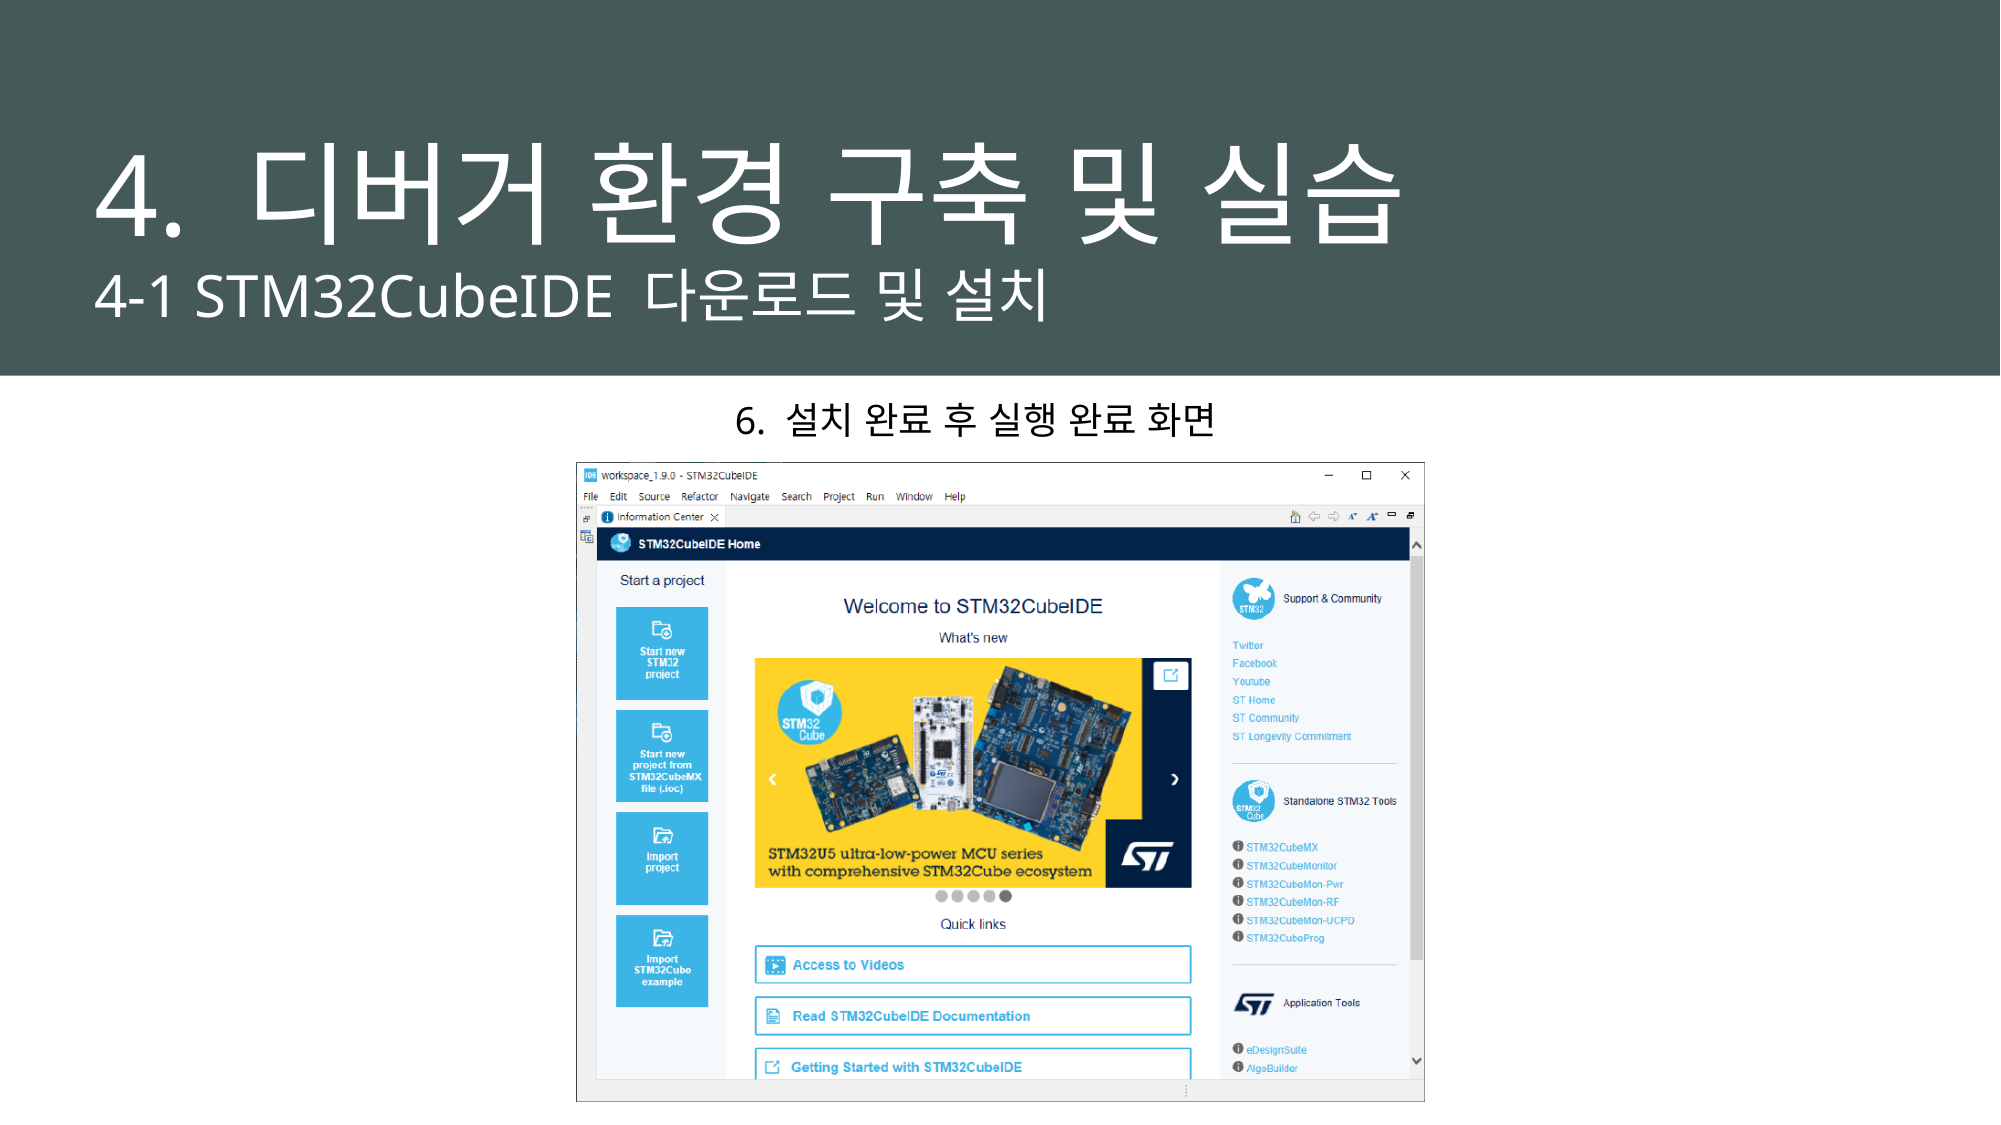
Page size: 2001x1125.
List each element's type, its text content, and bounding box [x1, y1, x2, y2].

text_box 6. 설치 완료 후 실행 완료 화면 [719, 389, 1280, 450]
picture [574, 462, 1425, 1102]
title 4. 디버거 환경 구축 및 실습 4-1 STM32CubeIDE 다운로드 및 설치 [79, 59, 1863, 337]
